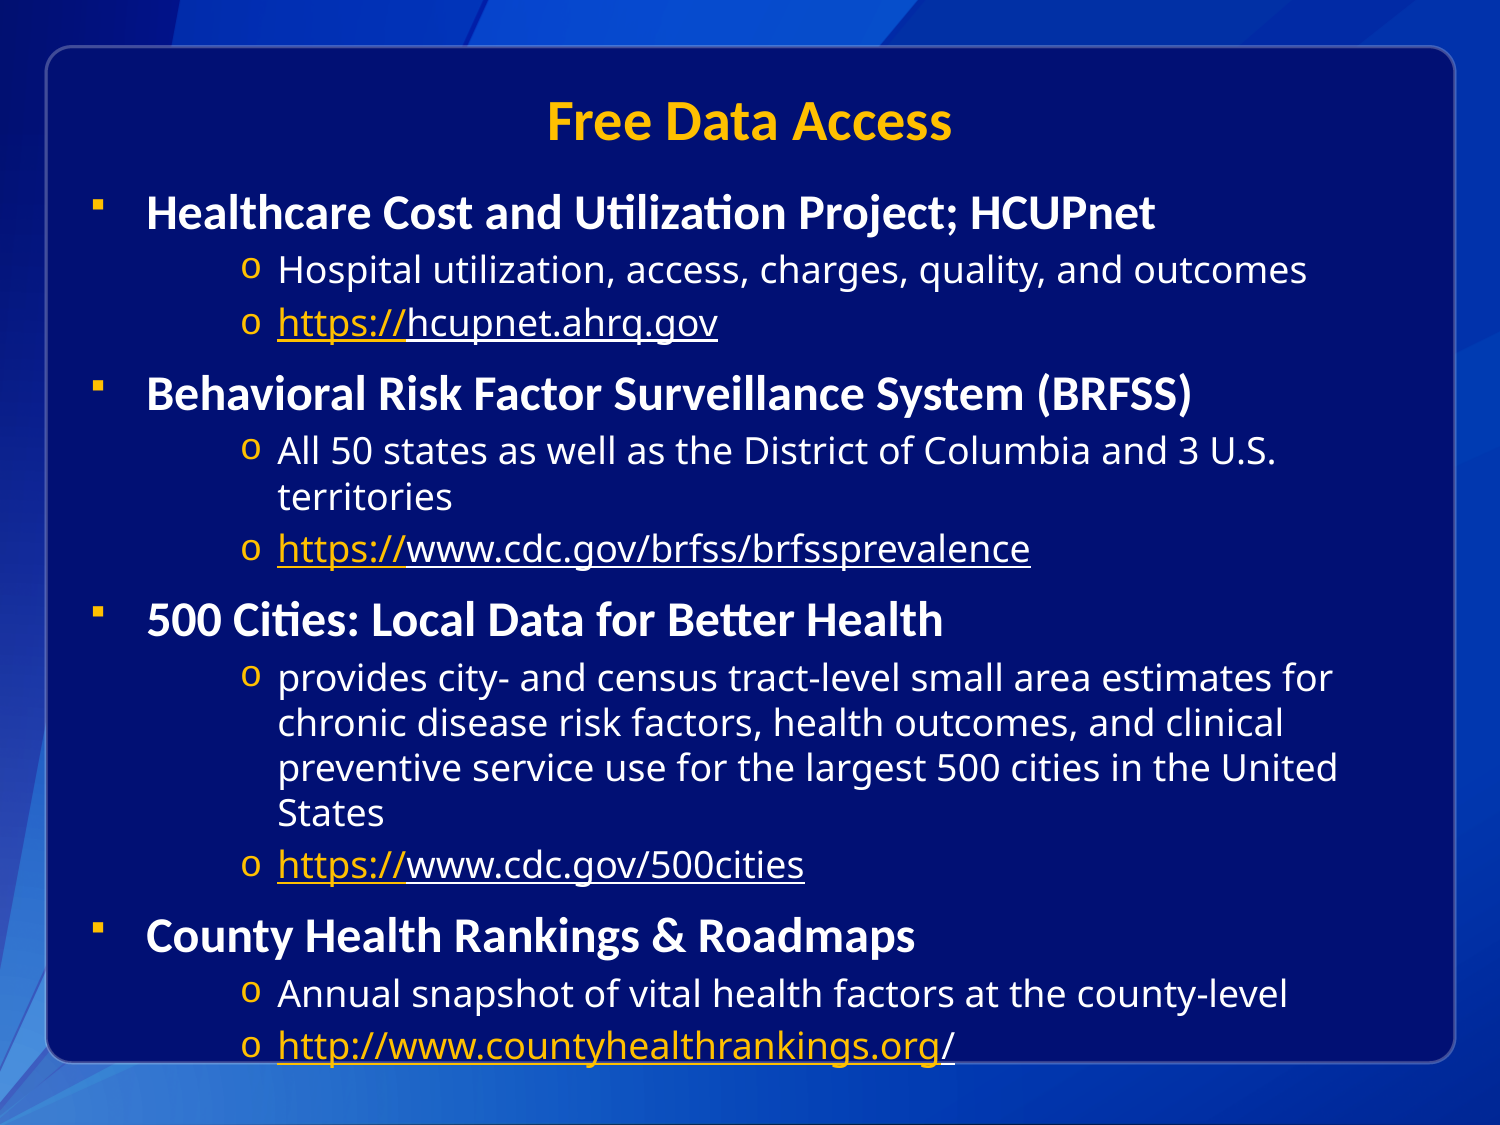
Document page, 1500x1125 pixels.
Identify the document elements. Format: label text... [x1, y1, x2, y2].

list Healthcare Cost and Utilization Project; HCUPnet Hospital utilization, access, charges, quality, and outcomes https://hcupnet.ahrq.gov Behavioral Risk Factor Surveillance System (BRFSS) All 50 states as well as the District of Columbia and 3 U.S. territories https://www.cdc.gov/brfss/brfssprevalence 500 Cities: Local Data for Better Health provides city- and census tract-level small area estimates for chronic disease risk factors, health outcomes, and clinical preventive service use for the largest 500 cities in the United States https://www.cdc.gov/500cities County Health Rankings & Roadmaps Annual snapshot of vital health factors at the county-level http://www.countyhealthrankings.org/ [75, 171, 1425, 1049]
title Free Data Access [75, 0, 1425, 160]
picture [0, 0, 1500, 1125]
